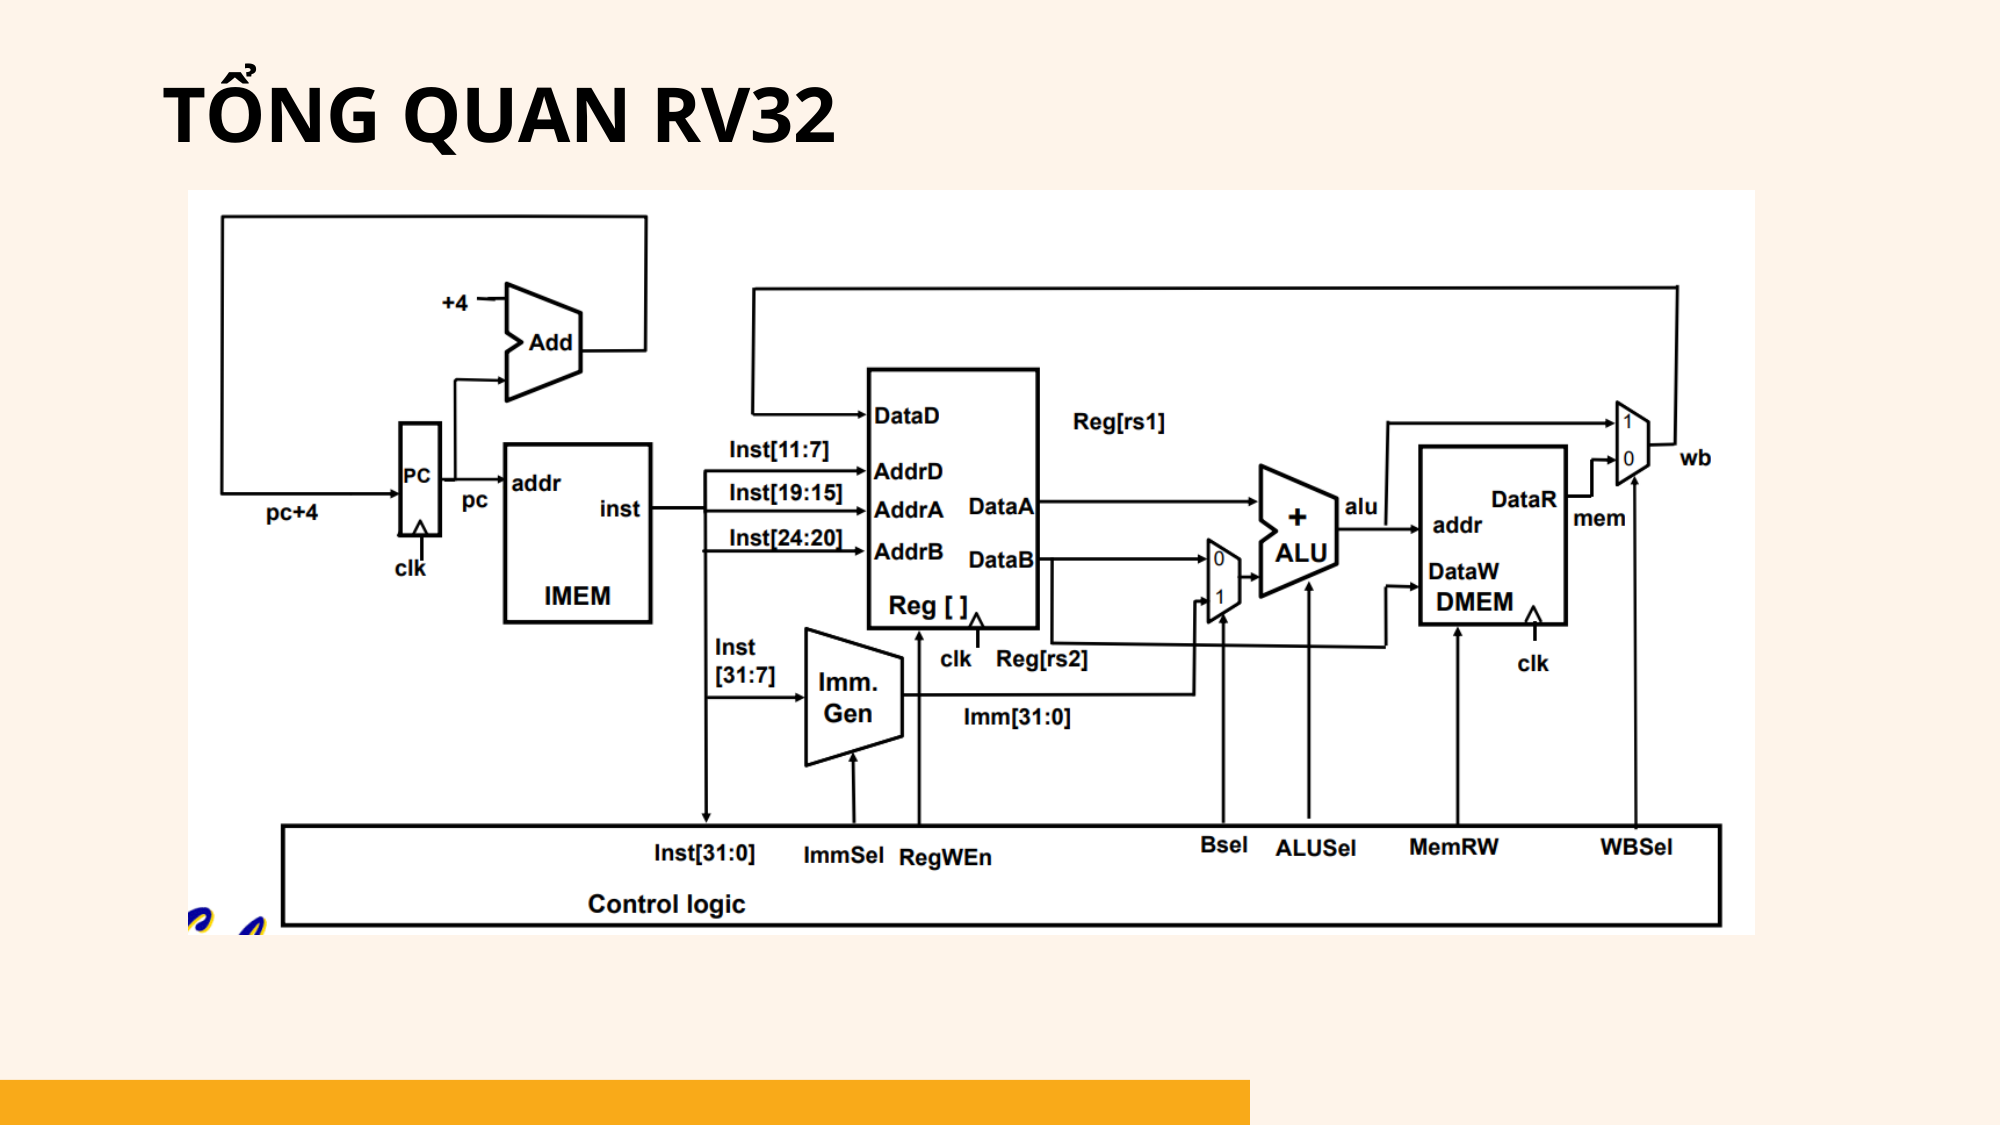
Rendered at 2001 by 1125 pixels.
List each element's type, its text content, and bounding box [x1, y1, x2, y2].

title Tổng quan rv32 [147, 68, 1110, 166]
picture [188, 190, 1755, 935]
